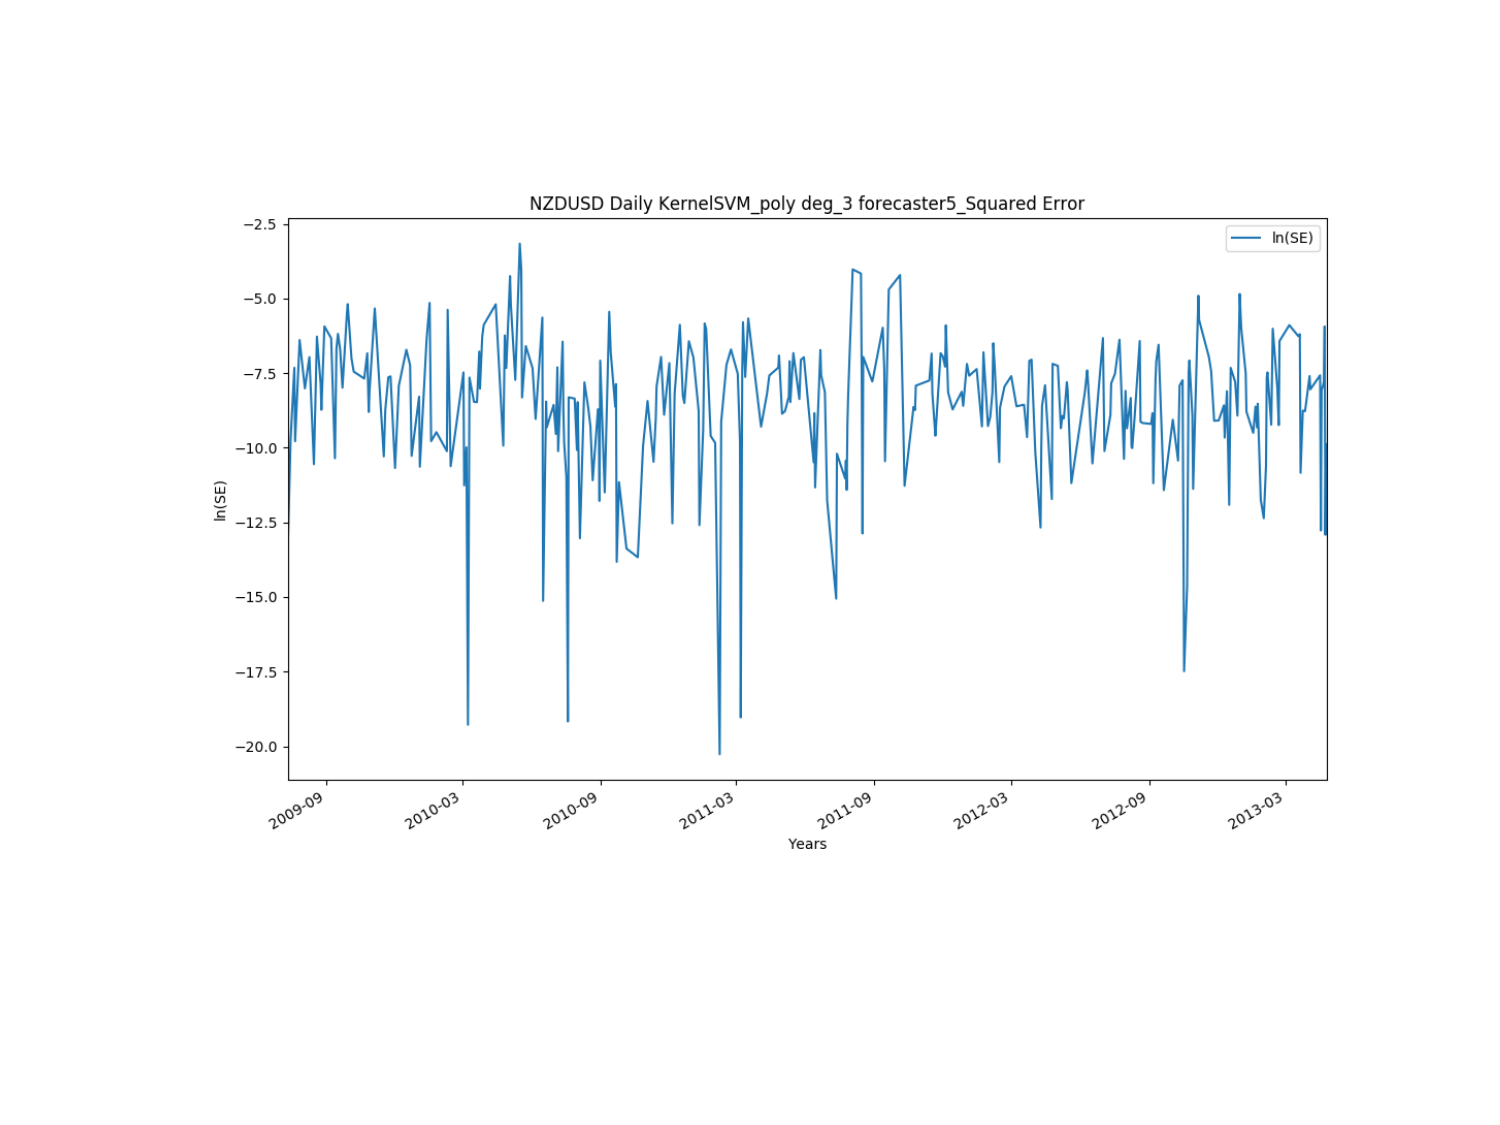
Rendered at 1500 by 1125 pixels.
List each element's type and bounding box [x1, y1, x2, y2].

picture [119, 119, 1461, 946]
